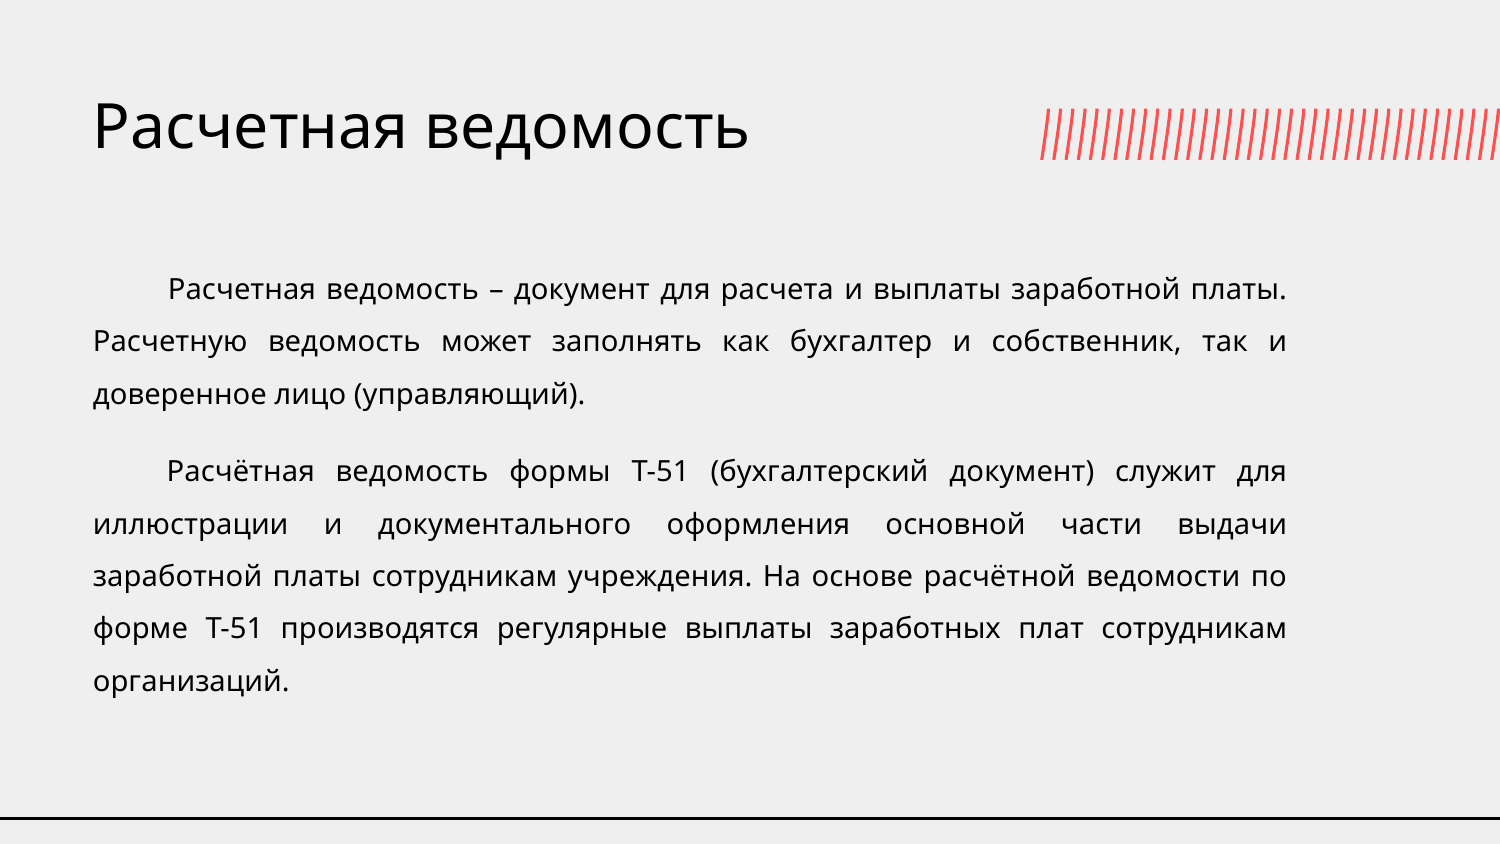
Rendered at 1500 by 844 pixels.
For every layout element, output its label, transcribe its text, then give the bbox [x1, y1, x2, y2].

text_box Расчетная ведомость – документ для расчета и выплаты заработной платы. Расчетную ведомость может заполнять как бухгалтер и собственник, так и доверенное лицо (управляющий). Расчётная ведомость формы Т-51 (бухгалтерский документ) служит для иллюстрации и документального оформления основной части выдачи заработной платы сотрудникам учреждения. На основе расчётной ведомости по форме Т-51 производятся регулярные выплаты заработных плат сотрудникам организаций. [77, 216, 1303, 786]
title Расчетная ведомость [78, 71, 1156, 166]
